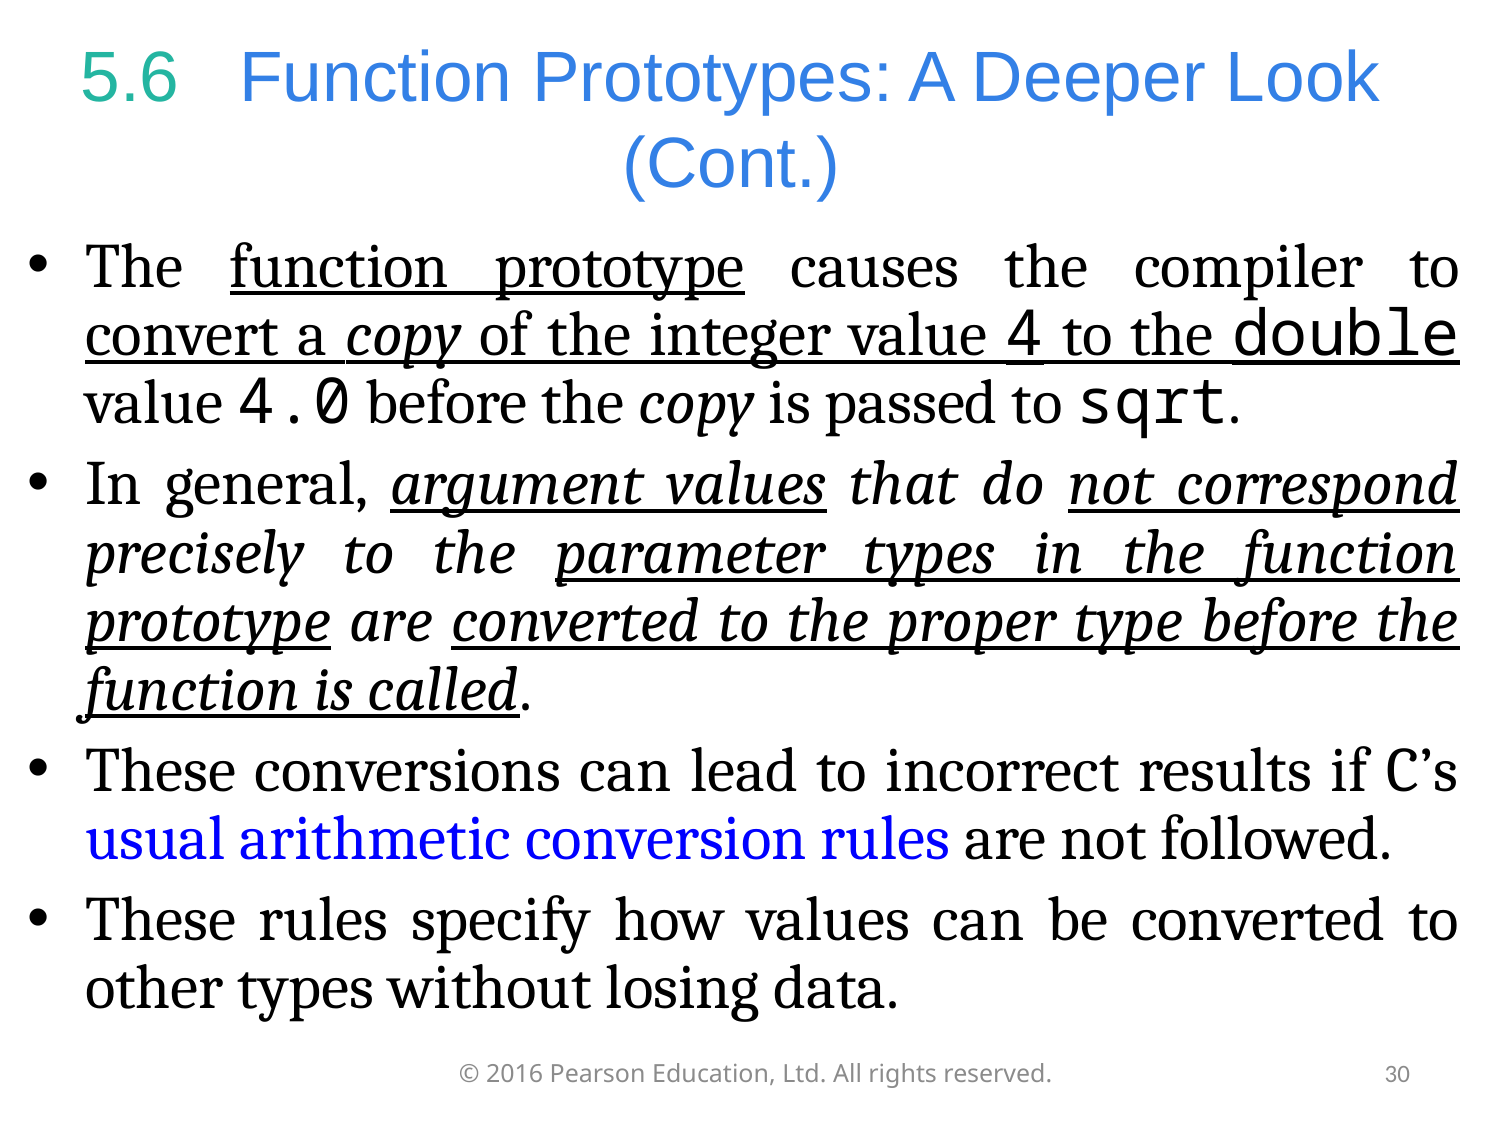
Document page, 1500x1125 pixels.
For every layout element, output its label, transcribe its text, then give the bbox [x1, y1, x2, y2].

slide_number 30 [1074, 1042, 1425, 1103]
footer © 2016 Pearson Education, Ltd. All rights reserved. [362, 1042, 1074, 1103]
title 5.6 Function Prototypes: A Deeper Look (Cont.) [37, 22, 1425, 210]
list The function prototype causes the compiler to convert a copy of the integer value 4 to the double value 4.0 before the copy is passed to sqrt. In general, argument values that do not correspond precisely to the parameter types in the function prototype are converted to the proper type before the function is called. These conversions can lead to incorrect results if C’s usual arithmetic conversion rules are not followed. These rules specify how values can be converted to other types without losing data. [12, 224, 1475, 1043]
